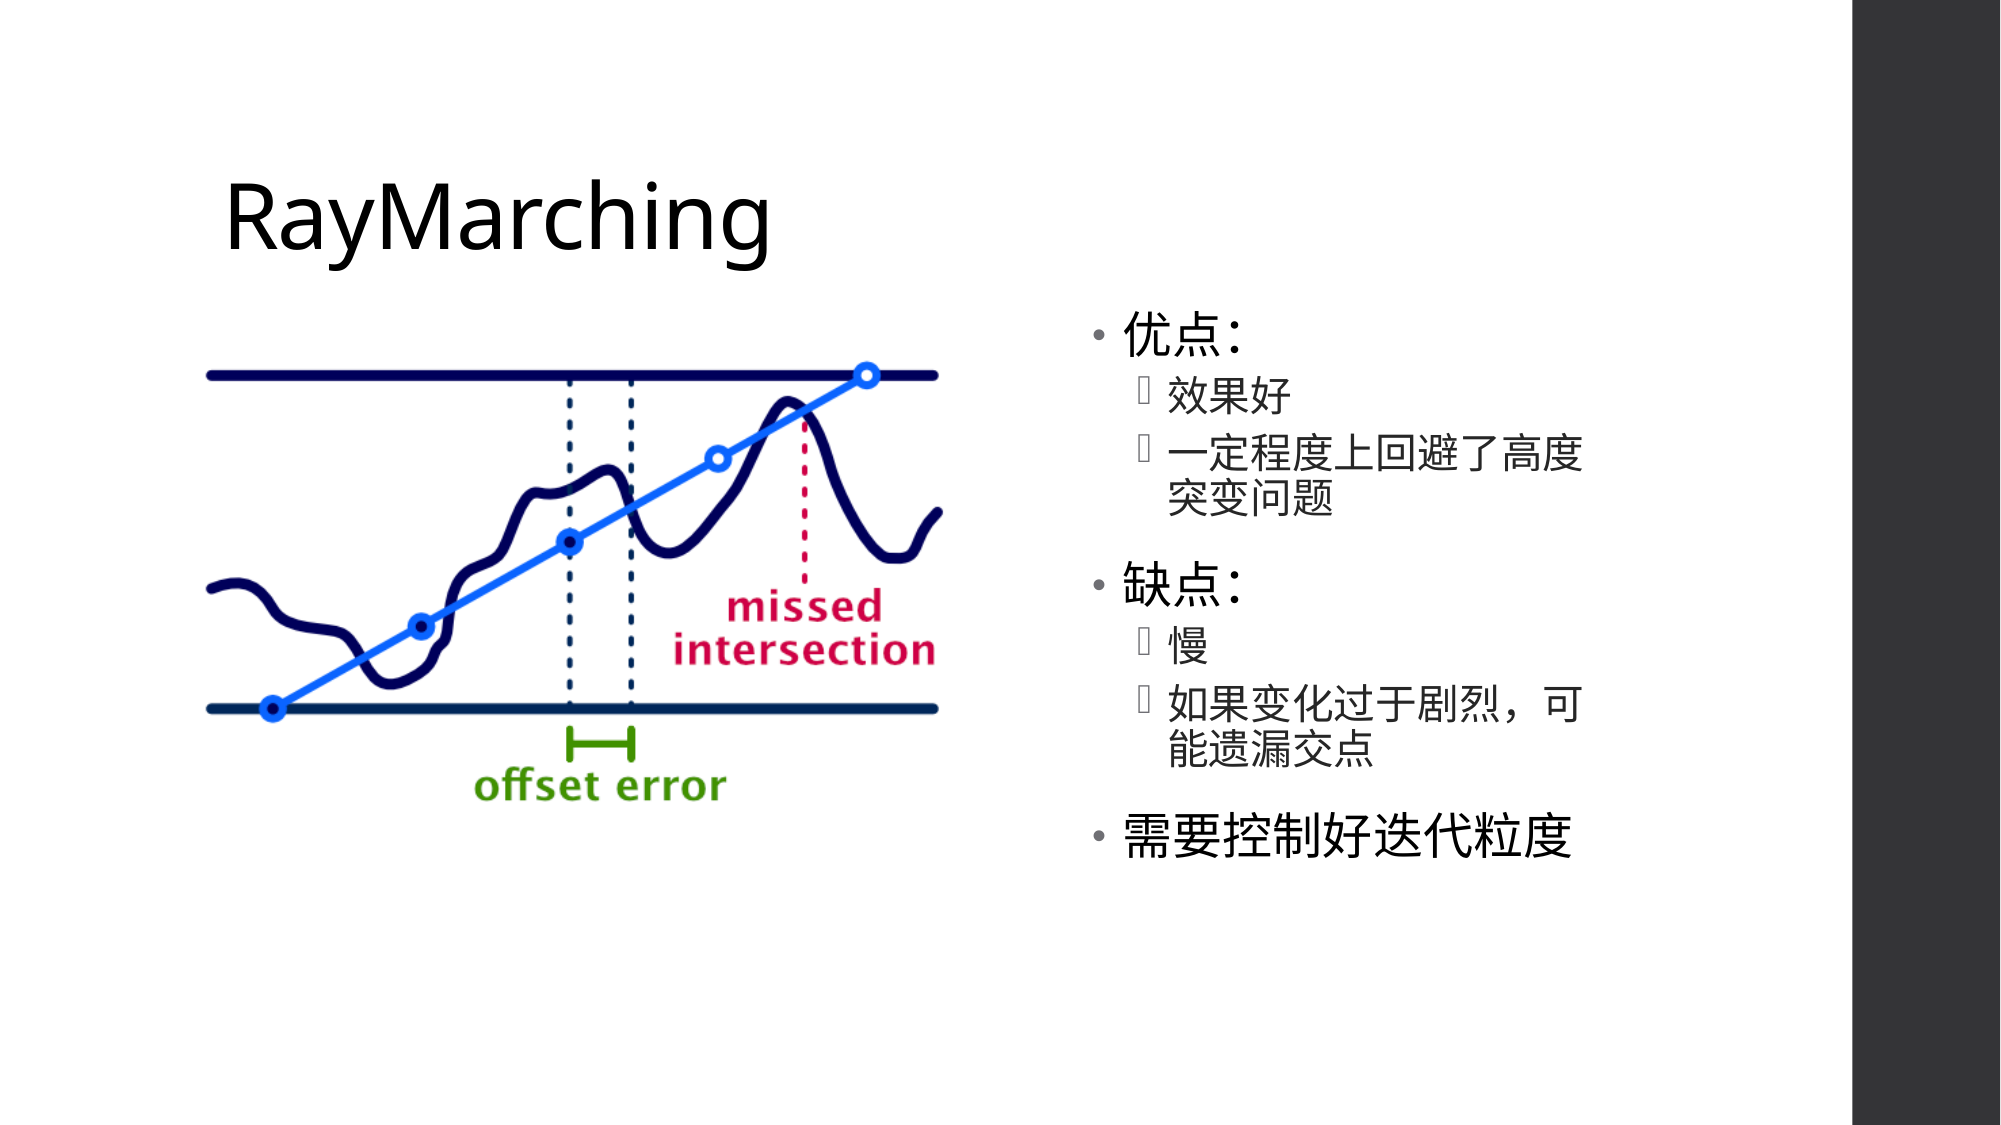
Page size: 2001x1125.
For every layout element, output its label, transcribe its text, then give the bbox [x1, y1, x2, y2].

list 优点： 效果好 一定程度上回避了高度突变问题 缺点： 慢 如果变化过于剧烈，可能遗漏交点 需要控制好迭代粒度 [1077, 299, 1617, 1014]
picture [187, 341, 958, 815]
title RayMarching [206, 60, 1797, 278]
